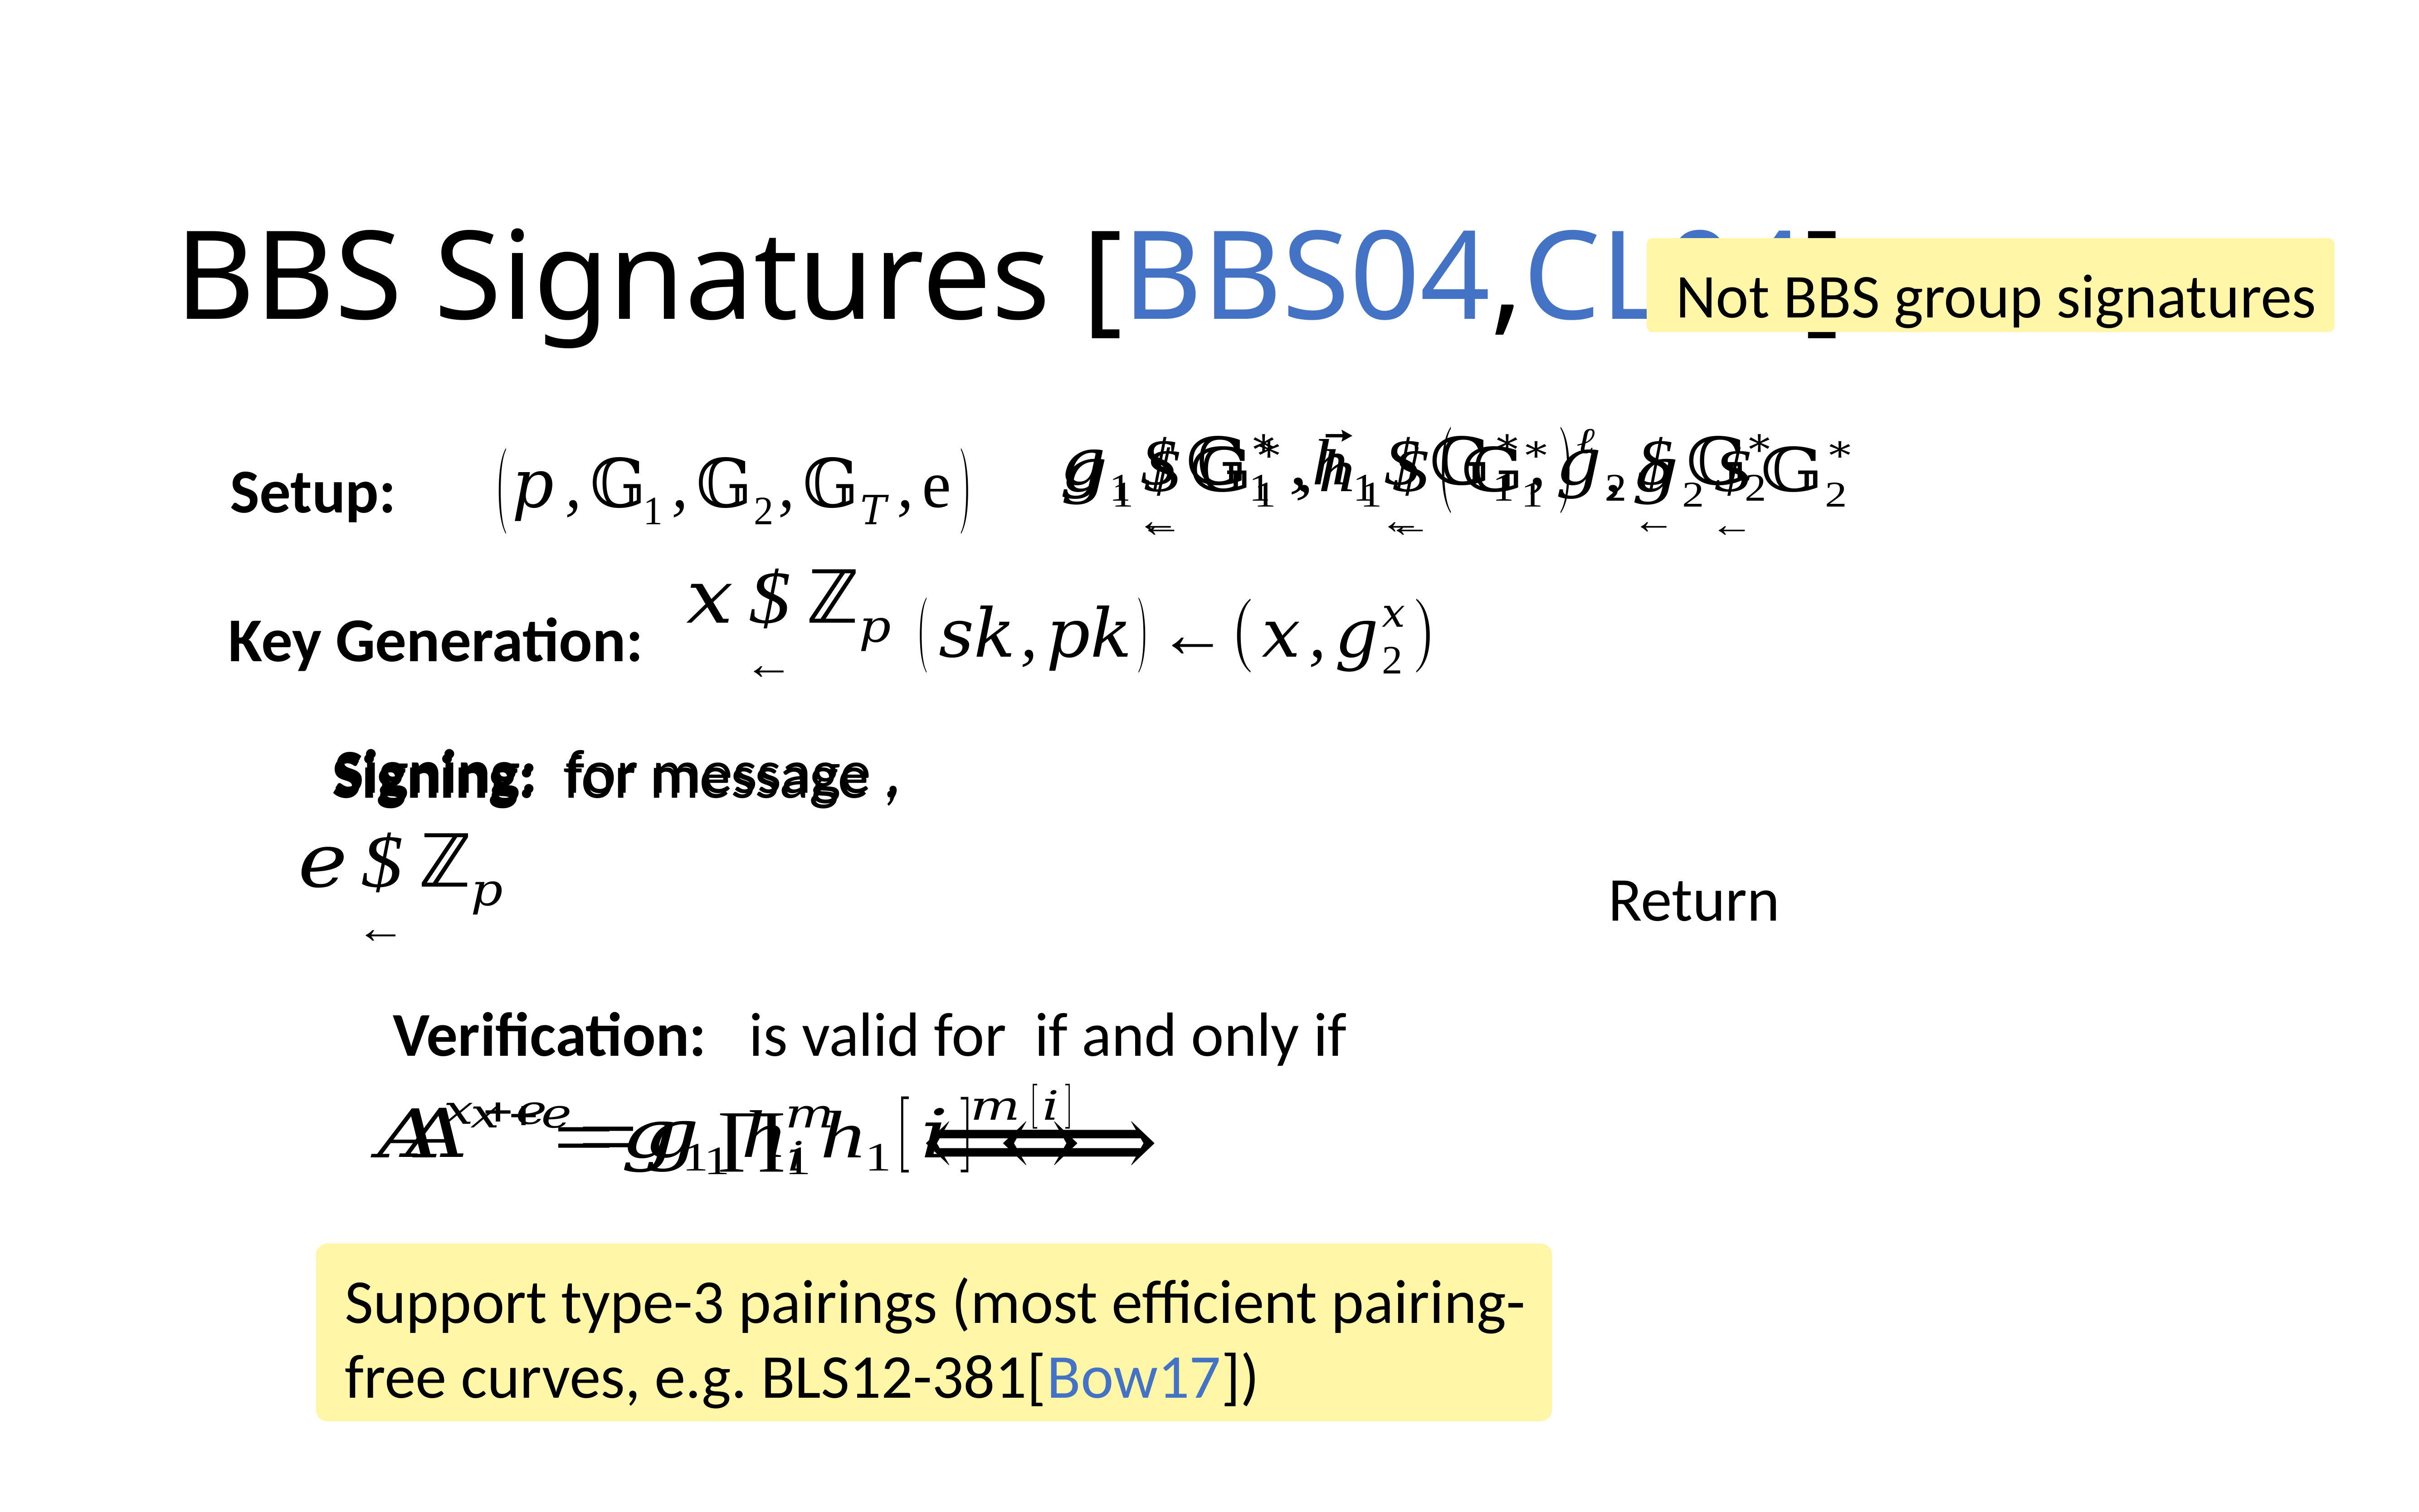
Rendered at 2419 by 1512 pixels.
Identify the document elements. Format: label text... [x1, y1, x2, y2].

text_box Not BBS group signatures [1666, 246, 2355, 340]
title BBS Signatures [BBS04,CL04] [166, 147, 2253, 412]
text_box [209, 989, 2066, 1210]
text_box [316, 1244, 1552, 1421]
text_box [209, 732, 2066, 952]
text_box [209, 421, 2066, 547]
text_box [209, 580, 2066, 698]
text_box Support type-3 pairings (most efficient pairing-free curves, e.g. BLS12-381[Bow17]) [336, 1252, 1572, 1420]
text_box Setup: [221, 441, 406, 535]
text_box [1647, 238, 2335, 332]
text_box Key Generation: [219, 590, 653, 683]
